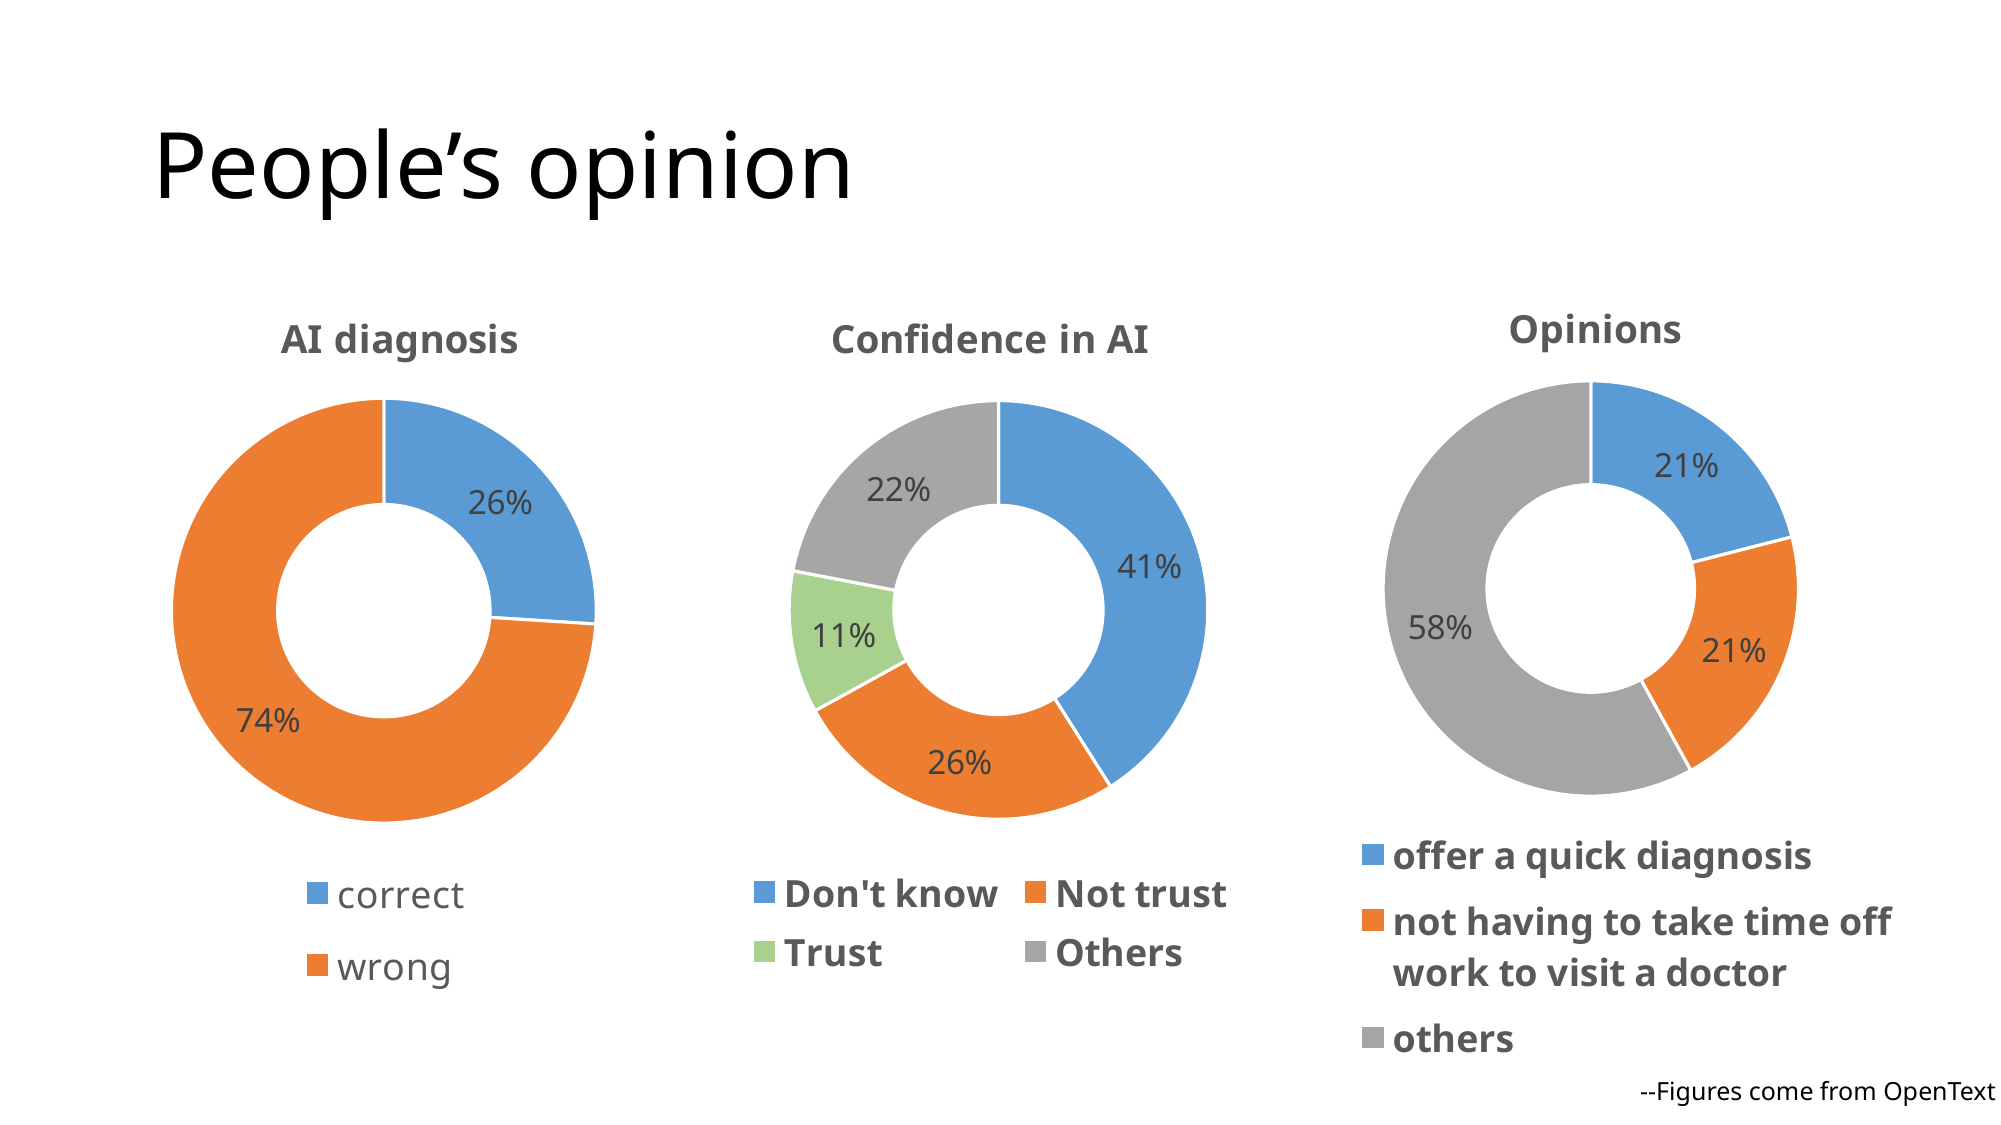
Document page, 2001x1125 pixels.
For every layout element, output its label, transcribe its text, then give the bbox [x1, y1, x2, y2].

chart [118, 277, 2000, 1091]
text_box --Figures come from OpenText [1625, 1091, 2000, 1113]
title People’s opinion [137, 59, 1863, 277]
